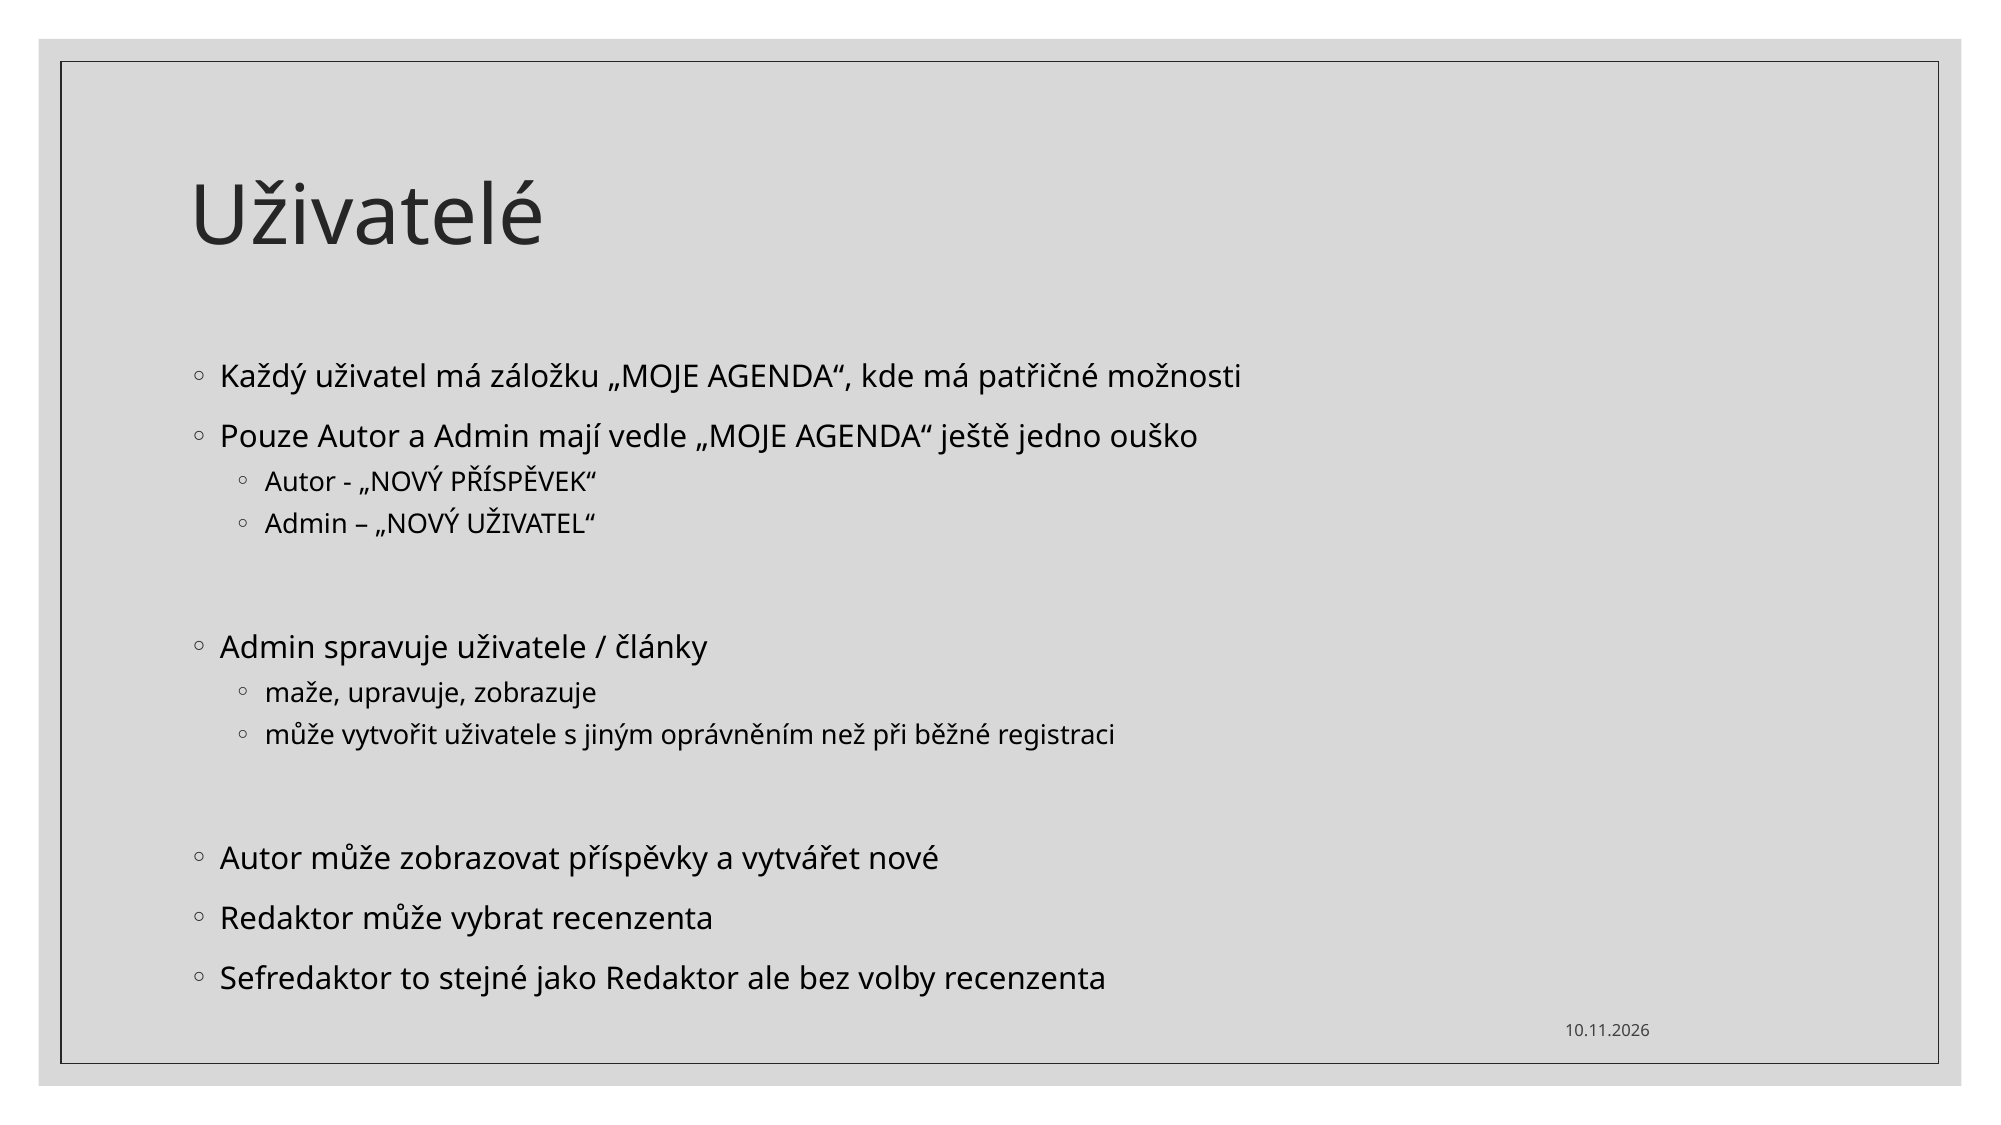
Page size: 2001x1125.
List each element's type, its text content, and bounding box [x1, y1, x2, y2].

list Každý uživatel má záložku „MOJE AGENDA“, kde má patřičné možnosti Pouze Autor a Admin mají vedle „MOJE AGENDA“ ještě jedno ouško Autor - „NOVÝ PŘÍSPĚVEK“ Admin – „NOVÝ UŽIVATEL“ Admin spravuje uživatele / články maže, upravuje, zobrazuje může vytvořit uživatele s jiným oprávněním než při běžné registraci Autor může zobrazovat příspěvky a vytvářet nové Redaktor může vybrat recenzenta Sefredaktor to stejné jako Redaktor ale bez volby recenzenta [174, 345, 1825, 977]
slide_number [1190, 990, 1665, 1050]
title Uživatelé [174, 105, 1825, 331]
